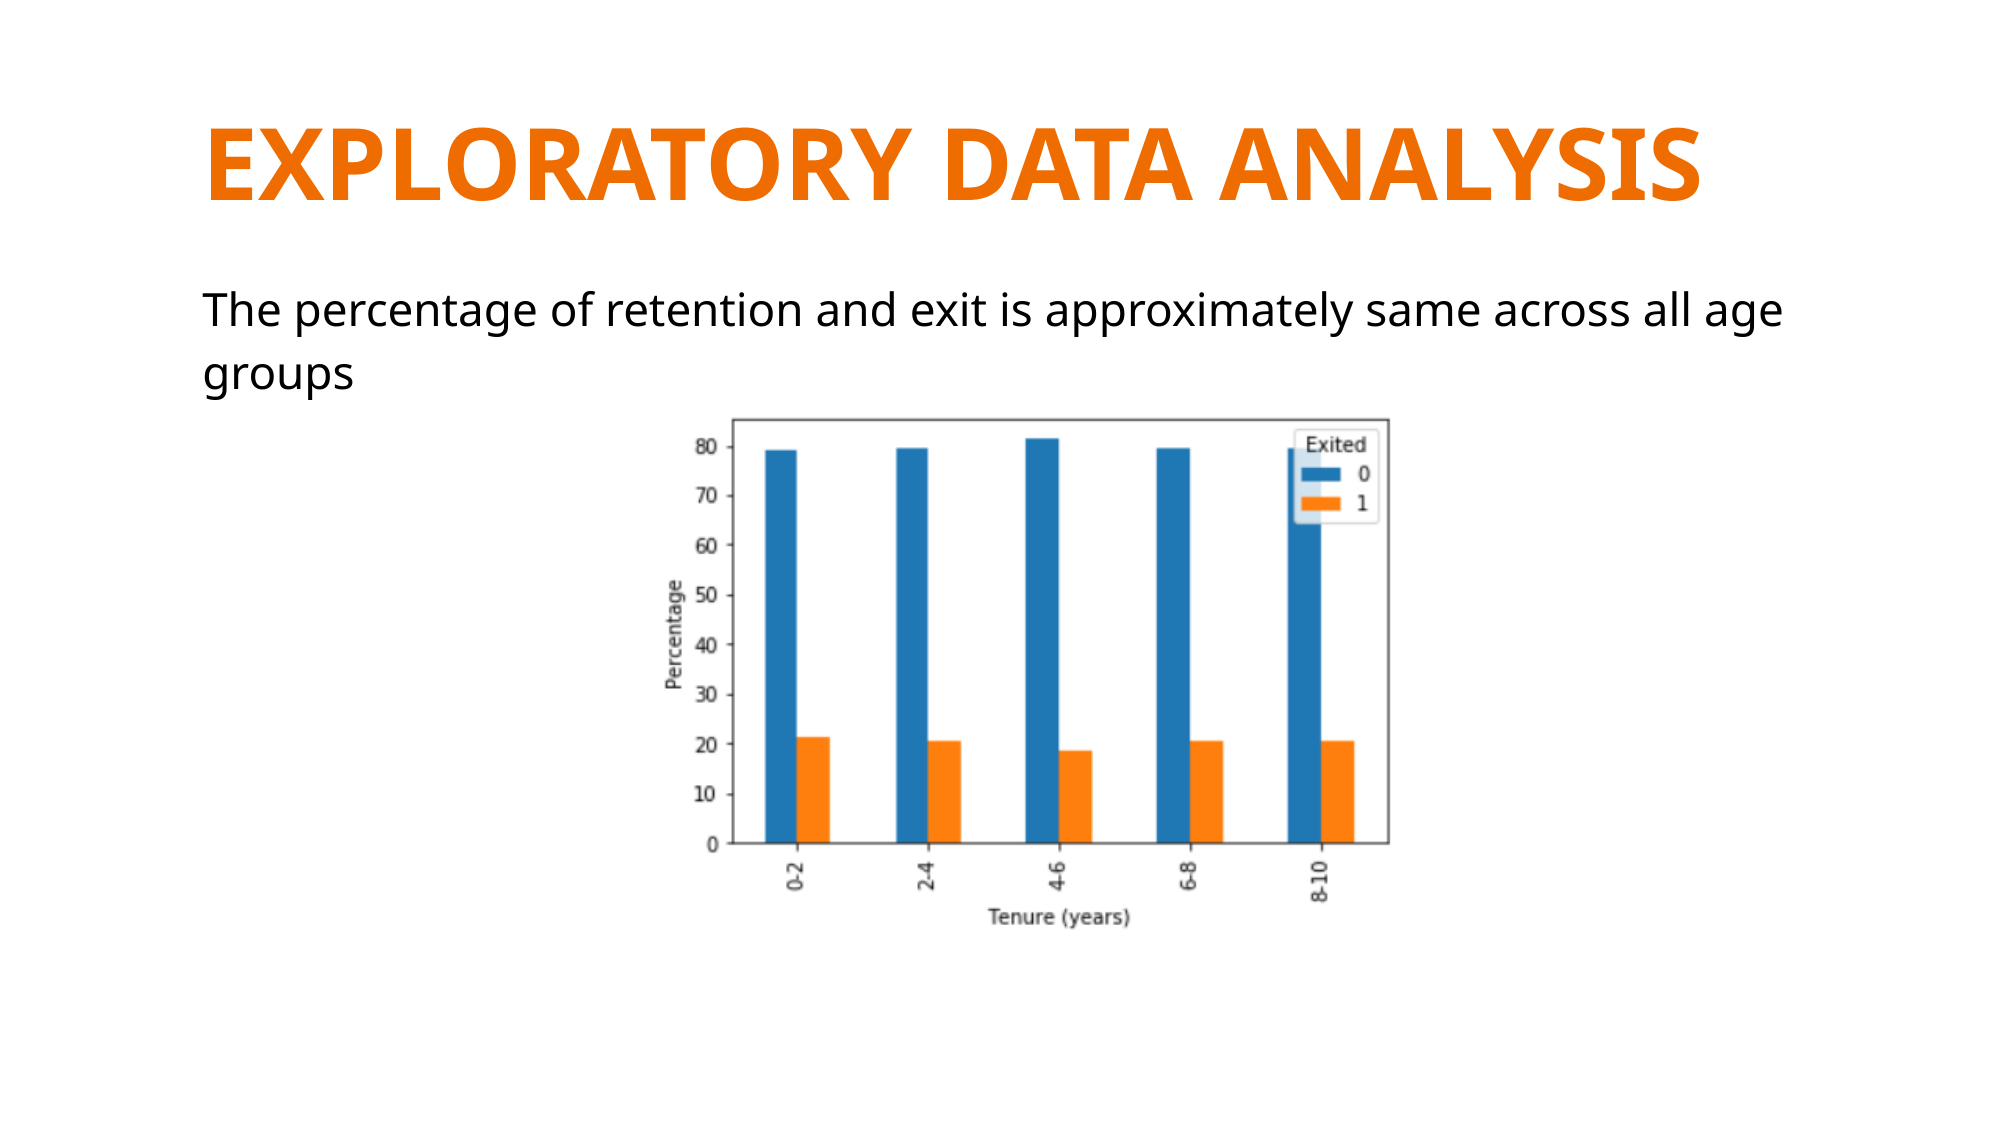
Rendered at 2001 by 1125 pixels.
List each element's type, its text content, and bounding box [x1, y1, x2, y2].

title EXPLORATORY DATA ANALYSIS [187, 99, 1813, 220]
picture [648, 393, 1434, 951]
list The percentage of retention and exit is approximately same across all age groups [187, 265, 1813, 950]
